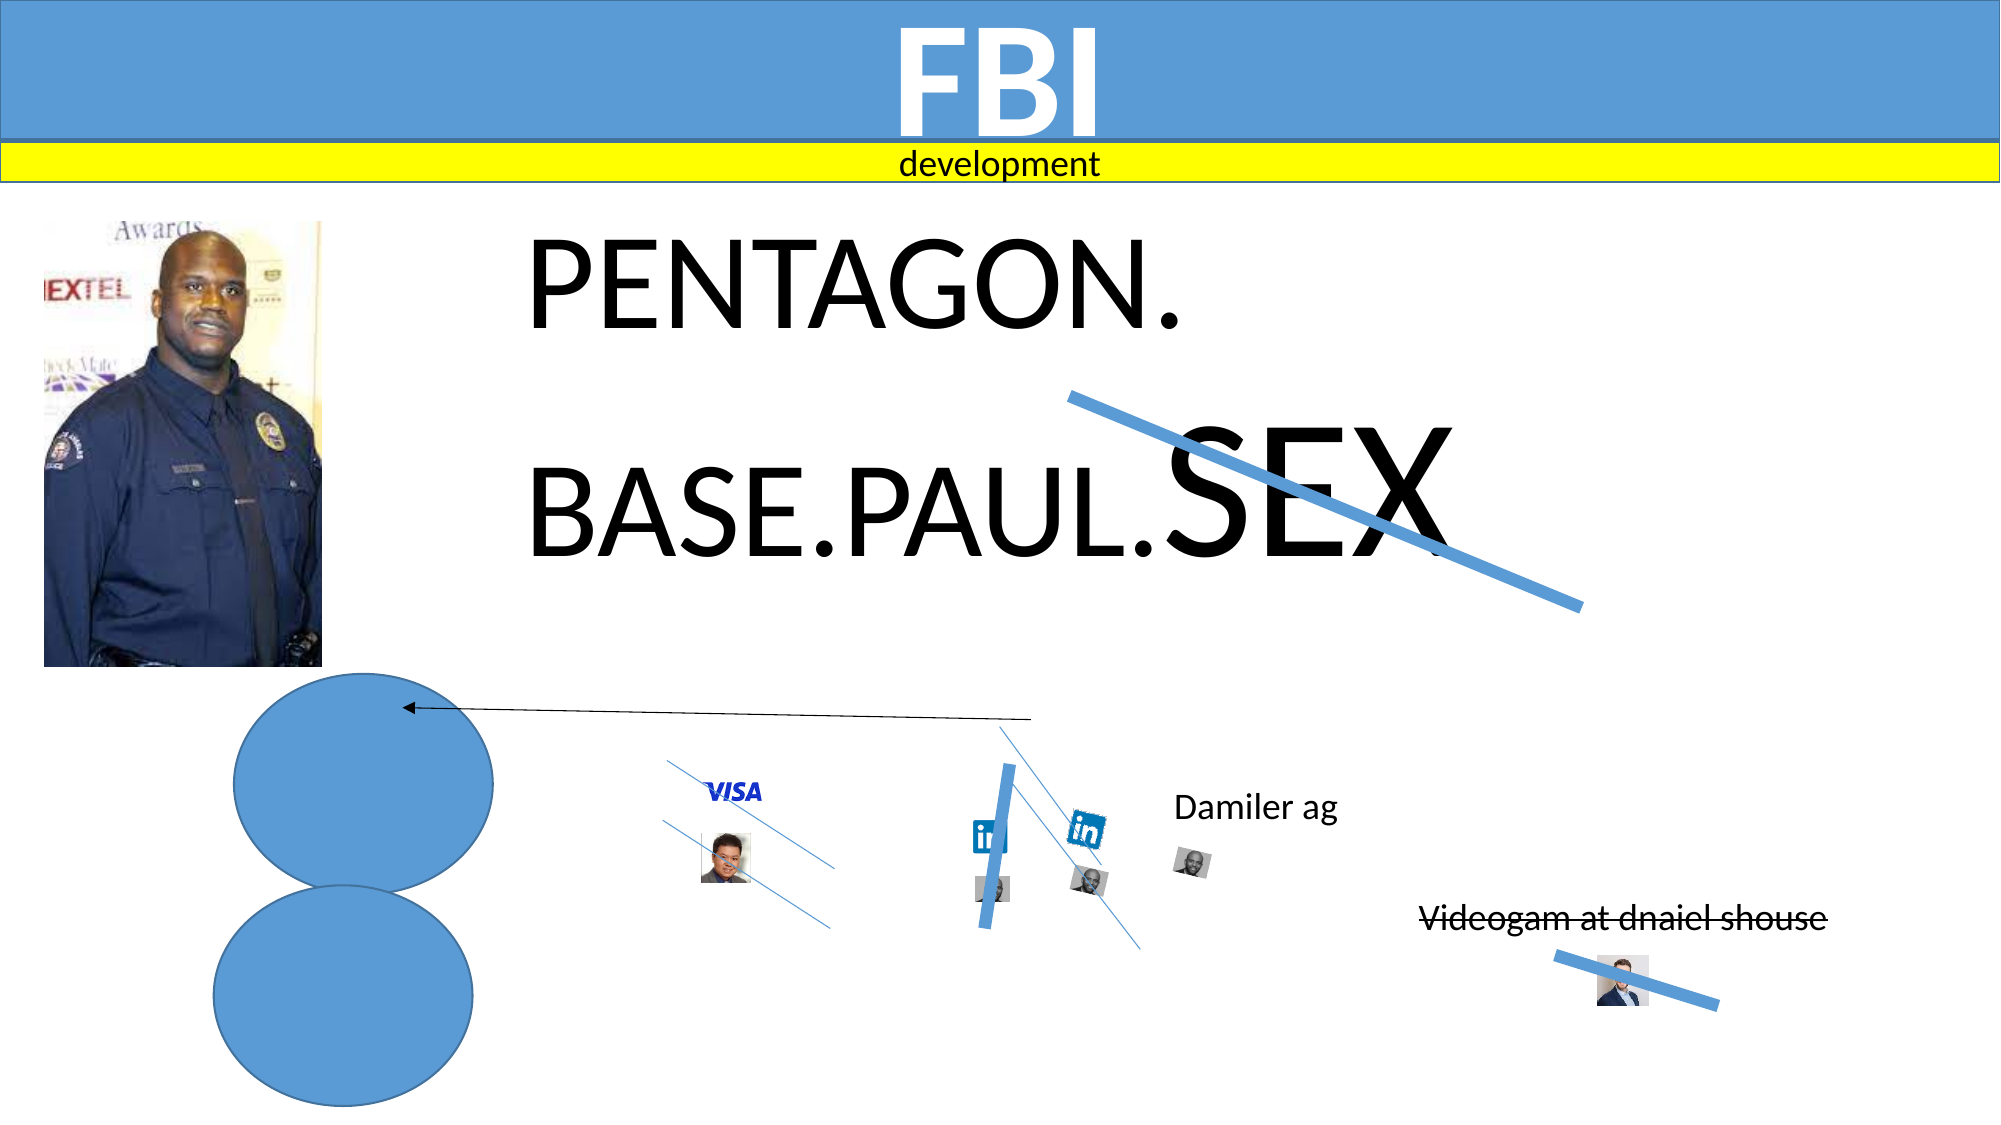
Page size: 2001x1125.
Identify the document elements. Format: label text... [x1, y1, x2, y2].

text_box [232, 672, 494, 893]
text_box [984, 764, 1010, 929]
text_box PENTAGON. BASE.PAUL.SEX [509, 183, 1471, 604]
picture [972, 819, 984, 854]
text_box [662, 820, 831, 929]
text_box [402, 707, 1031, 720]
picture [44, 221, 322, 667]
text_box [1069, 395, 1582, 608]
text_box Damiler ag [1159, 774, 1354, 835]
text_box [212, 884, 474, 1108]
text_box Videogam at dnaiel shouse [1403, 885, 1843, 945]
text_box development [0, 140, 2000, 183]
text_box FBI [0, 0, 2000, 140]
picture [1173, 847, 1211, 878]
picture [978, 833, 983, 848]
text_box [1555, 955, 1719, 1007]
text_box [666, 760, 835, 869]
picture [975, 876, 984, 902]
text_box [999, 726, 1102, 866]
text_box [1012, 784, 1141, 950]
